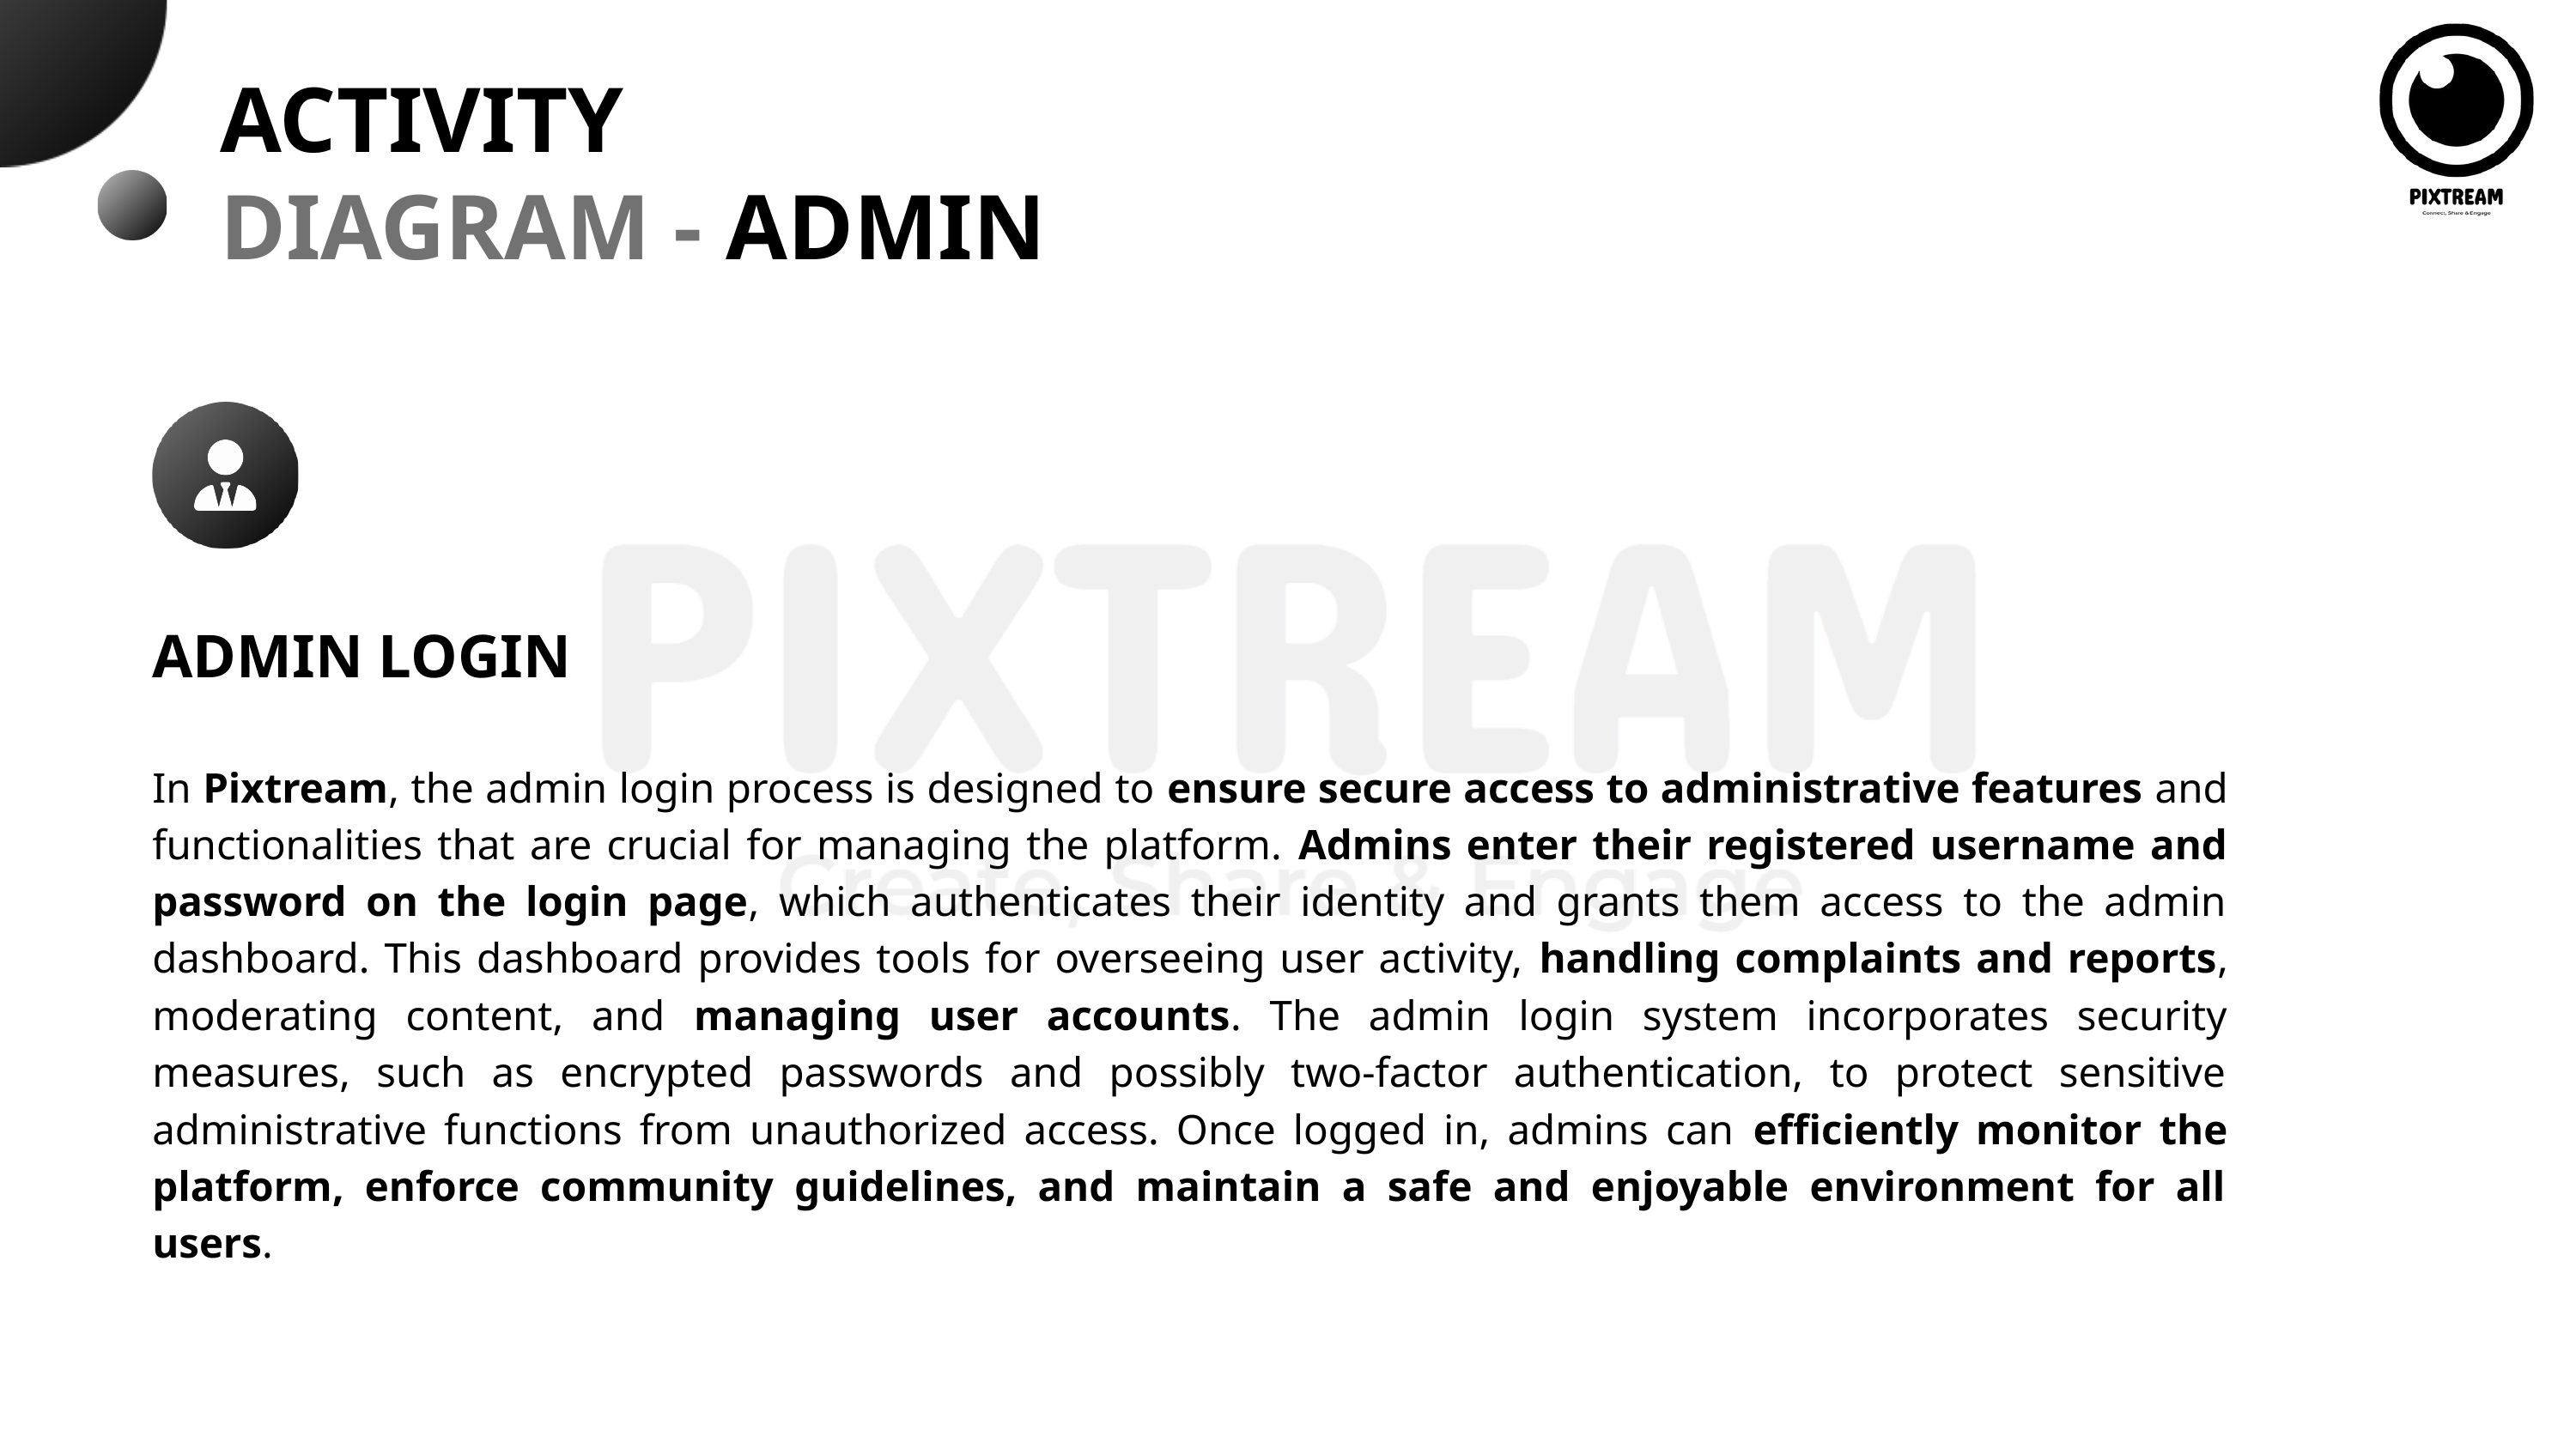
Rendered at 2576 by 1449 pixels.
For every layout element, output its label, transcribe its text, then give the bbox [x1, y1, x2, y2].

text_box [152, 402, 299, 549]
text_box In Pixtream, the admin login process is designed to ensure secure access to administrative features and functionalities that are crucial for managing the platform. Admins enter their registered username and password on the login page, which authenticates their identity and grants them access to the admin dashboard. This dashboard provides tools for overseeing user activity, handling complaints and reports, moderating content, and managing user accounts. The admin login system incorporates security measures, such as encrypted passwords and possibly two-factor authentication, to protect sensitive administrative functions from unauthorized access. Once logged in, admins can efficiently monitor the platform, enforce community guidelines, and maintain a safe and enjoyable environment for all users. [152, 753, 2228, 1267]
text_box ACTIVITY [219, 45, 894, 151]
text_box ADMIN LOGIN [152, 607, 499, 690]
text_box [2354, 12, 2559, 225]
text_box [97, 170, 167, 240]
text_box [0, 0, 167, 167]
text_box [499, 454, 2077, 994]
text_box DIAGRAM - ADMIN [219, 151, 1125, 277]
